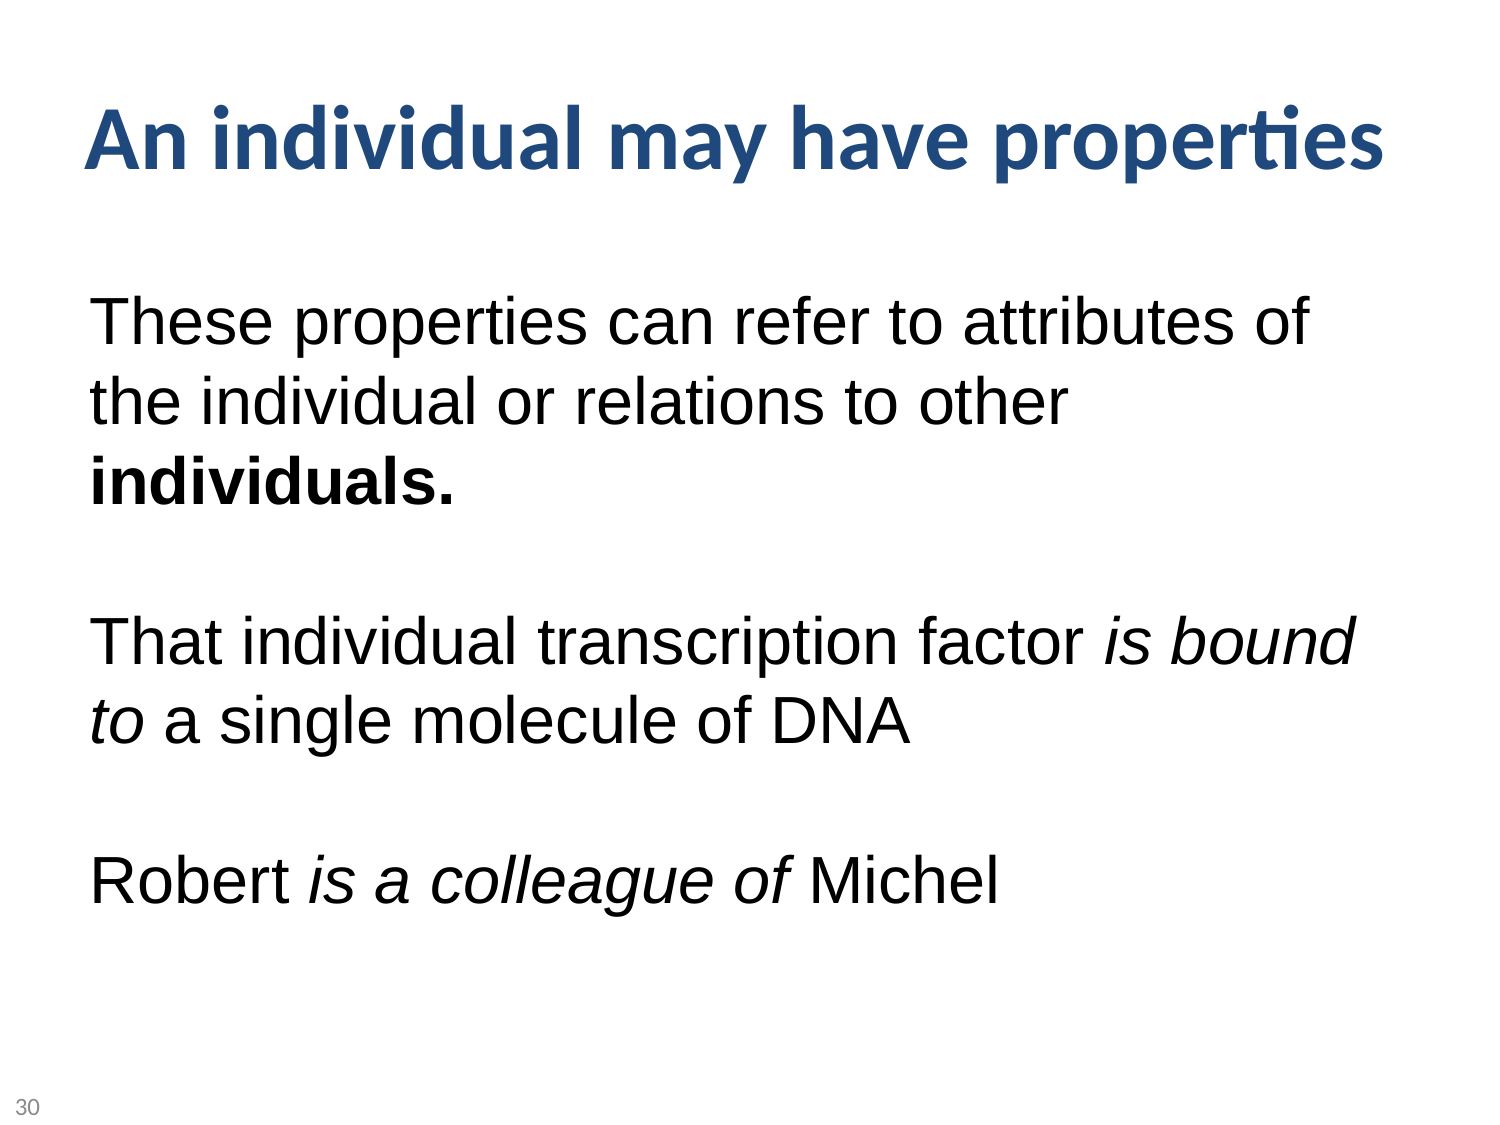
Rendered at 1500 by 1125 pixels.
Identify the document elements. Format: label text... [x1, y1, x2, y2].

text_box 30 [0, 1087, 350, 1124]
text_box [48, 232, 1355, 958]
title An individual may have properties [84, 46, 1435, 234]
text_box These properties can refer to attributes of the individual or relations to other individuals. That individual transcription factor is bound to a single molecule of DNA Robert is a colleague of Michel [75, 270, 1404, 1005]
